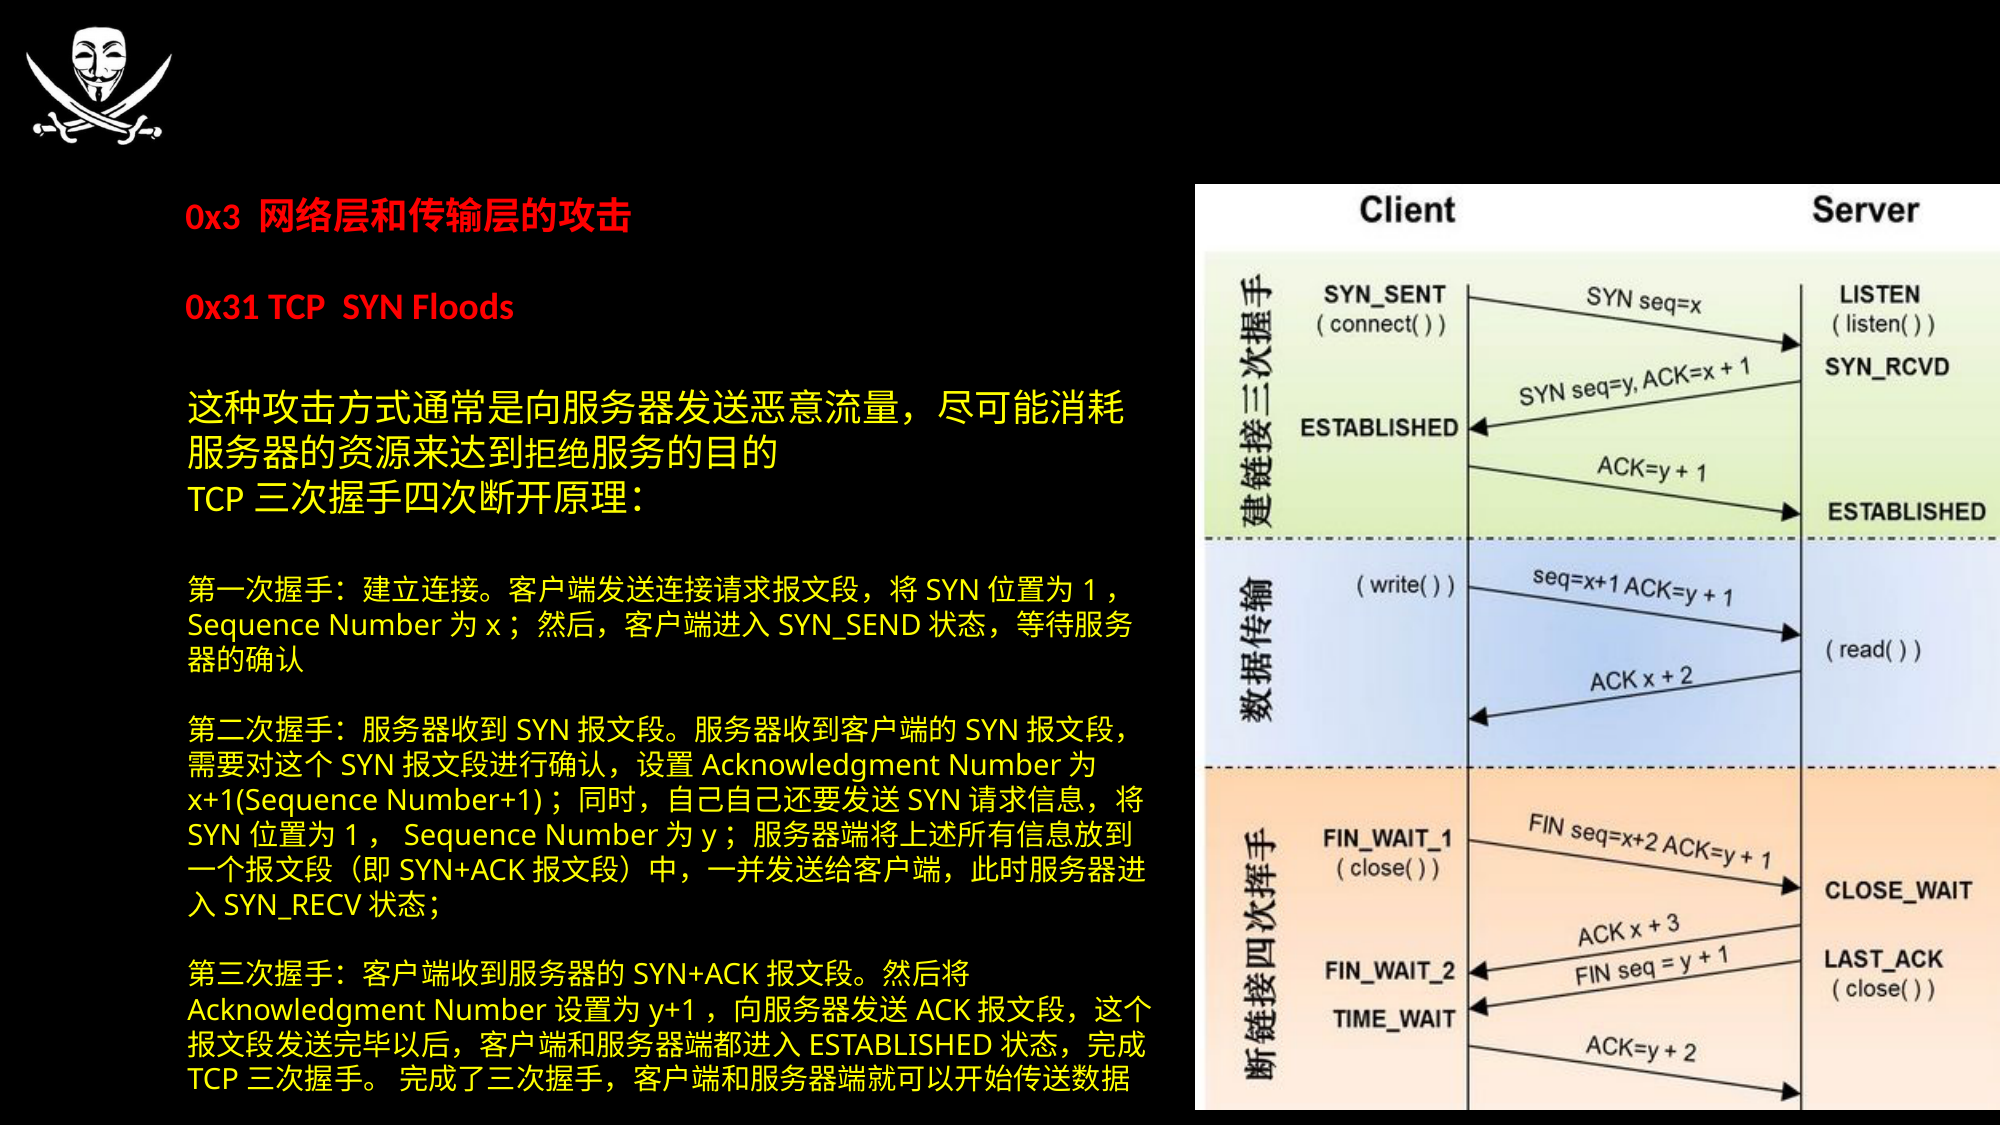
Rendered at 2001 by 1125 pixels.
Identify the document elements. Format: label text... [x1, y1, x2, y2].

text_box 0x3 网络层和传输层的攻击 0x31 TCP SYN Floods [170, 184, 648, 335]
picture [24, 23, 173, 145]
picture [1195, 184, 2000, 1110]
text_box 这种攻击方式通常是向服务器发送恶意流量，尽可能消耗服务器的资源来达到拒绝服务的目的 TCP三次握手四次断开原理： [172, 376, 1173, 527]
text_box 第一次握手：建立连接。客户端发送连接请求报文段，将SYN位置为1，Sequence Number为x；然后，客户端进入SYN_SEND状态，等待服务器的确认 第二次握手：服务器收到SYN报文段。服务器收到客户端的SYN报文段，需要对这个SYN报文段进行确认，设置Acknowledgment Number为x+1(Sequence Number+1)；同时，自己自己还要发送SYN请求信息，将SYN位置为1，Sequence Number为y；服务器端将上述所有信息放到一个报文段（即SYN+ACK报文段）中，一并发送给客户端，此时服务器进入SYN_RECV状态； 第三次握手：客户端收到服务器的SYN+ACK报文段。然后将Acknowledgment Number设置为y+1，向服务器发送ACK报文段，这个报文段发送完毕以后，客户端和服务器端都进入ESTABLISHED状态，完成TCP三次握手。 完成了三次握手，客户端和服务器端就可以开始传送数据 [172, 563, 1173, 1104]
